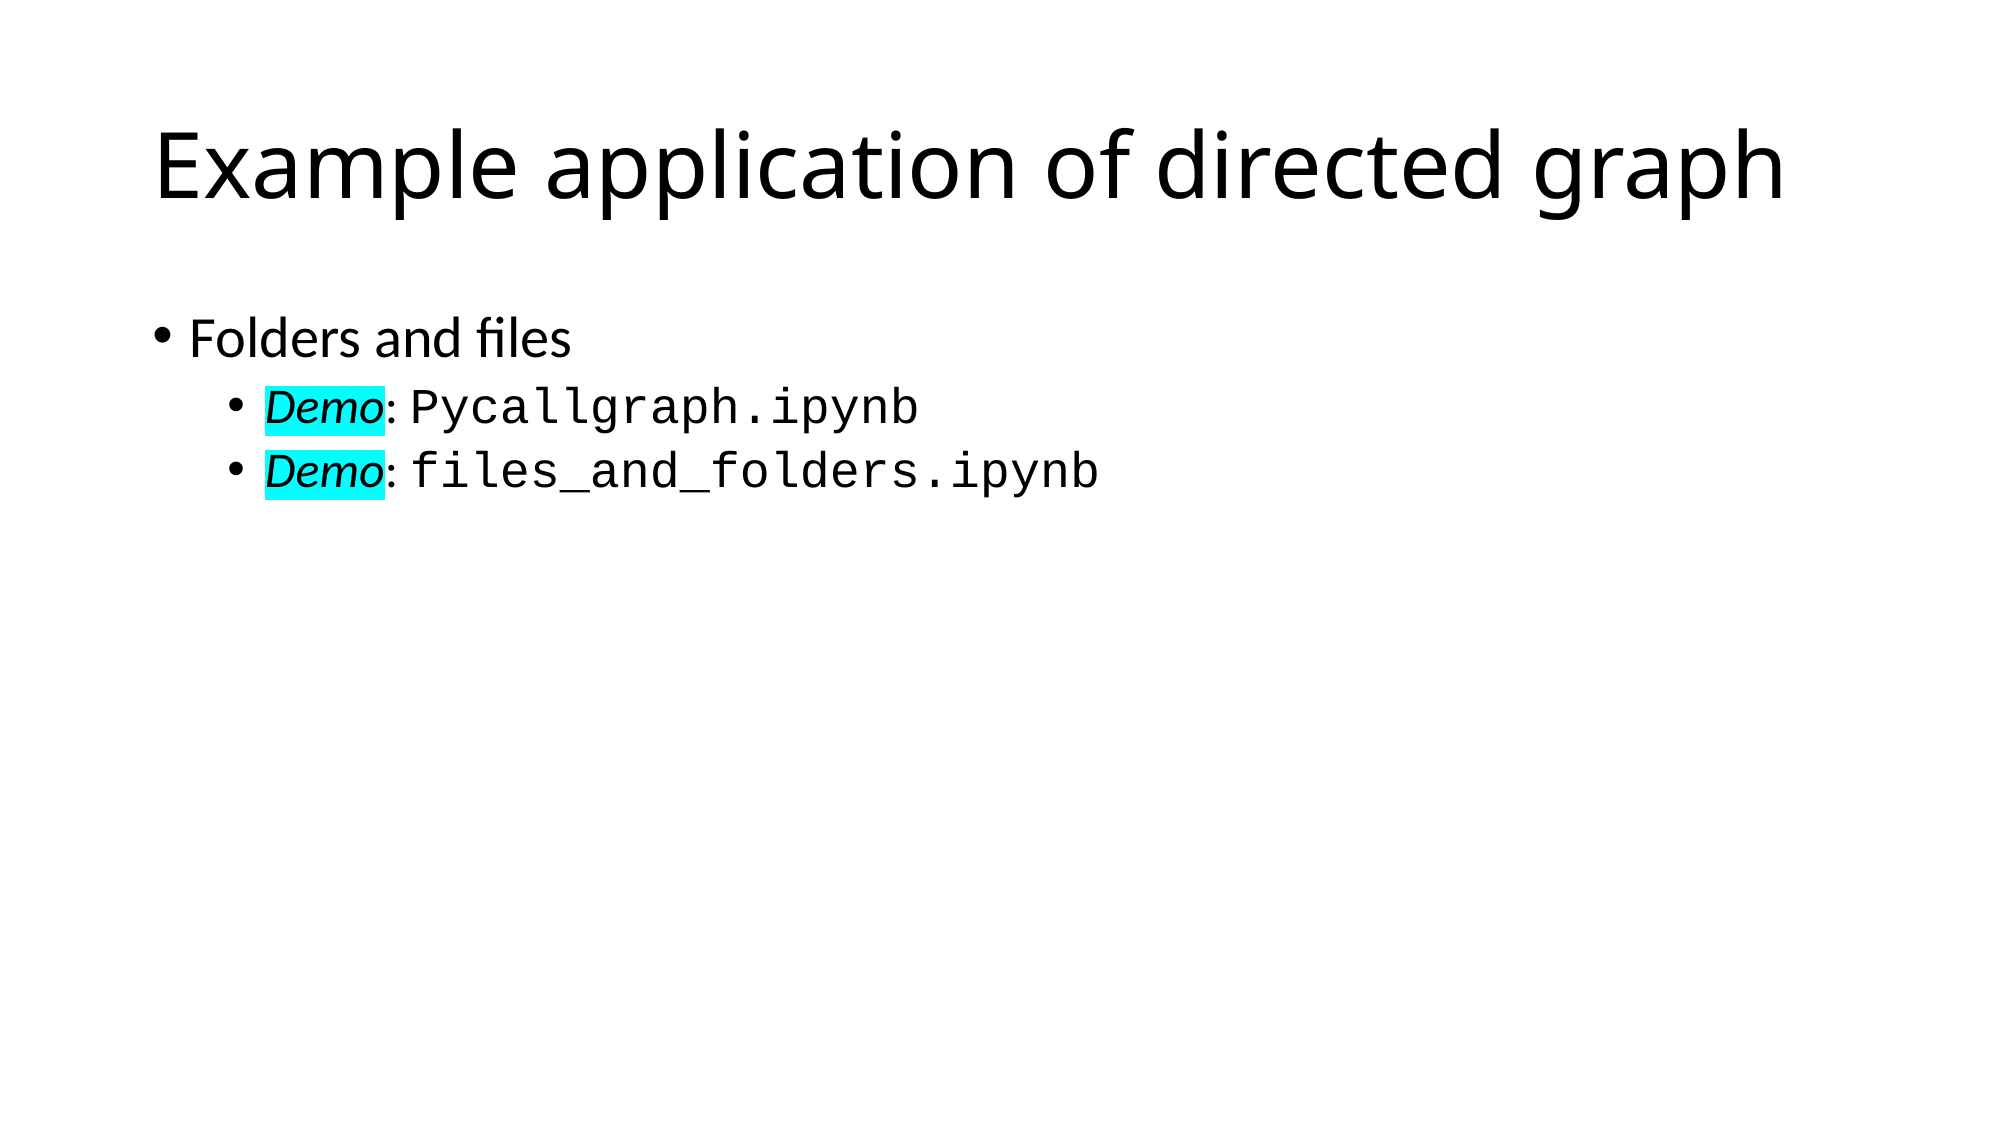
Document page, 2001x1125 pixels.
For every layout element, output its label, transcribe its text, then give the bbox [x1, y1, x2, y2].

title Example application of directed graph [137, 59, 1863, 278]
list Folders and files Demo: Pycallgraph.ipynb Demo: files_and_folders.ipynb [137, 299, 1863, 1014]
